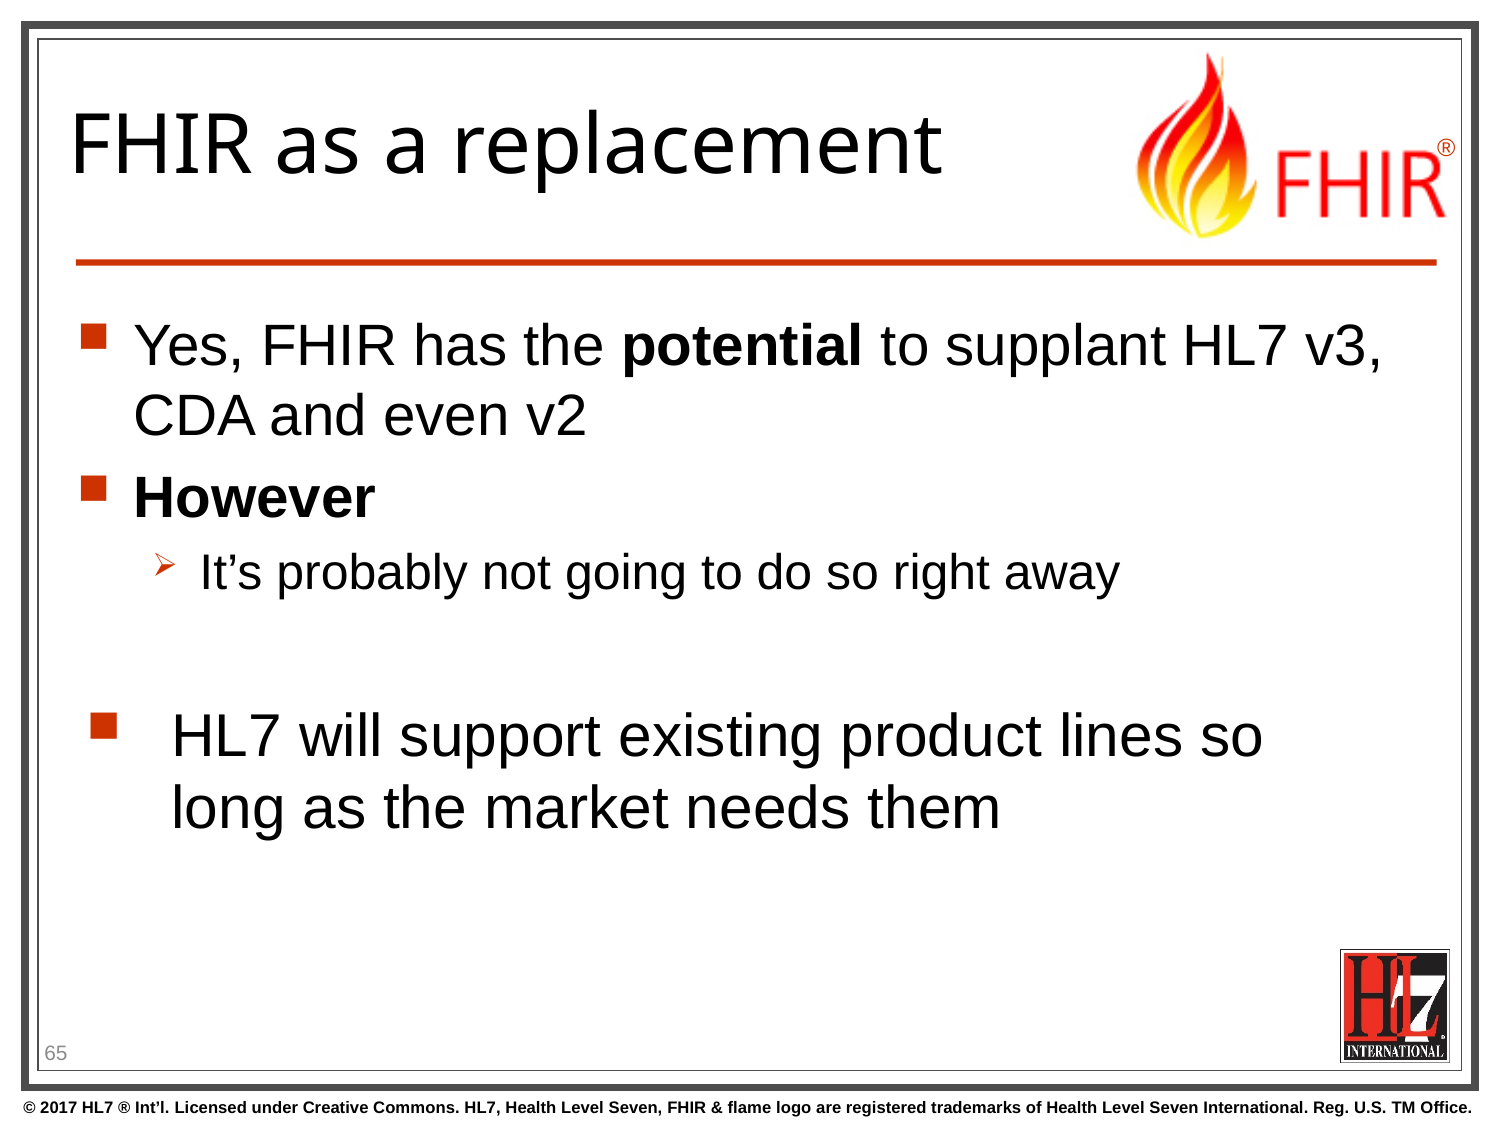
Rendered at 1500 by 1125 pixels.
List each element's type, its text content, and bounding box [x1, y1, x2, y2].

list Yes, FHIR has the potential to supplant HL7 v3, CDA and even v2 However It’s probably not going to do so right away HL7 will support existing product lines so long as the market needs them [62, 299, 1438, 1059]
picture [1340, 949, 1450, 1063]
picture [1124, 42, 1458, 249]
slide_number 65 [29, 1034, 148, 1071]
title FHIR as a replacement [53, 54, 1128, 244]
